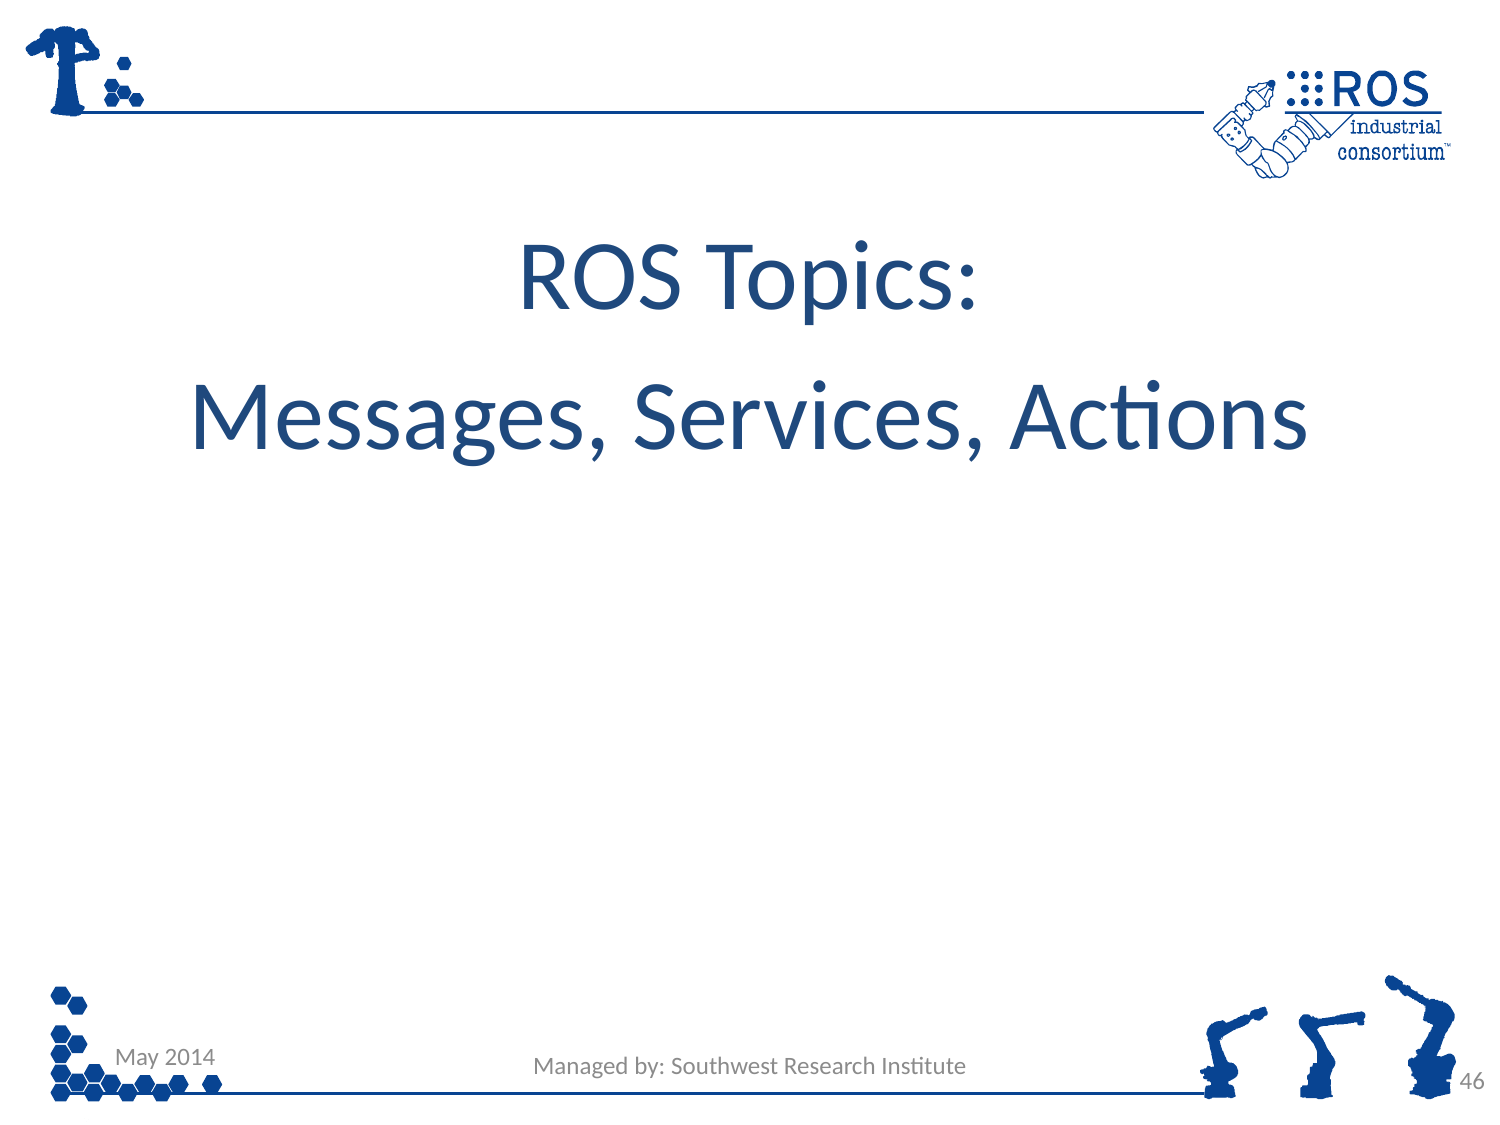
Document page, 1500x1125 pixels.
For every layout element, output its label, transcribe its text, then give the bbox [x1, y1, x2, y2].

footer Managed by: Southwest Research Institute [468, 1042, 1032, 1103]
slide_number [99, 1025, 388, 1085]
slide_number 46 [1149, 1050, 1500, 1110]
list ROS Topics: Messages, Services, Actions [75, 202, 1425, 945]
